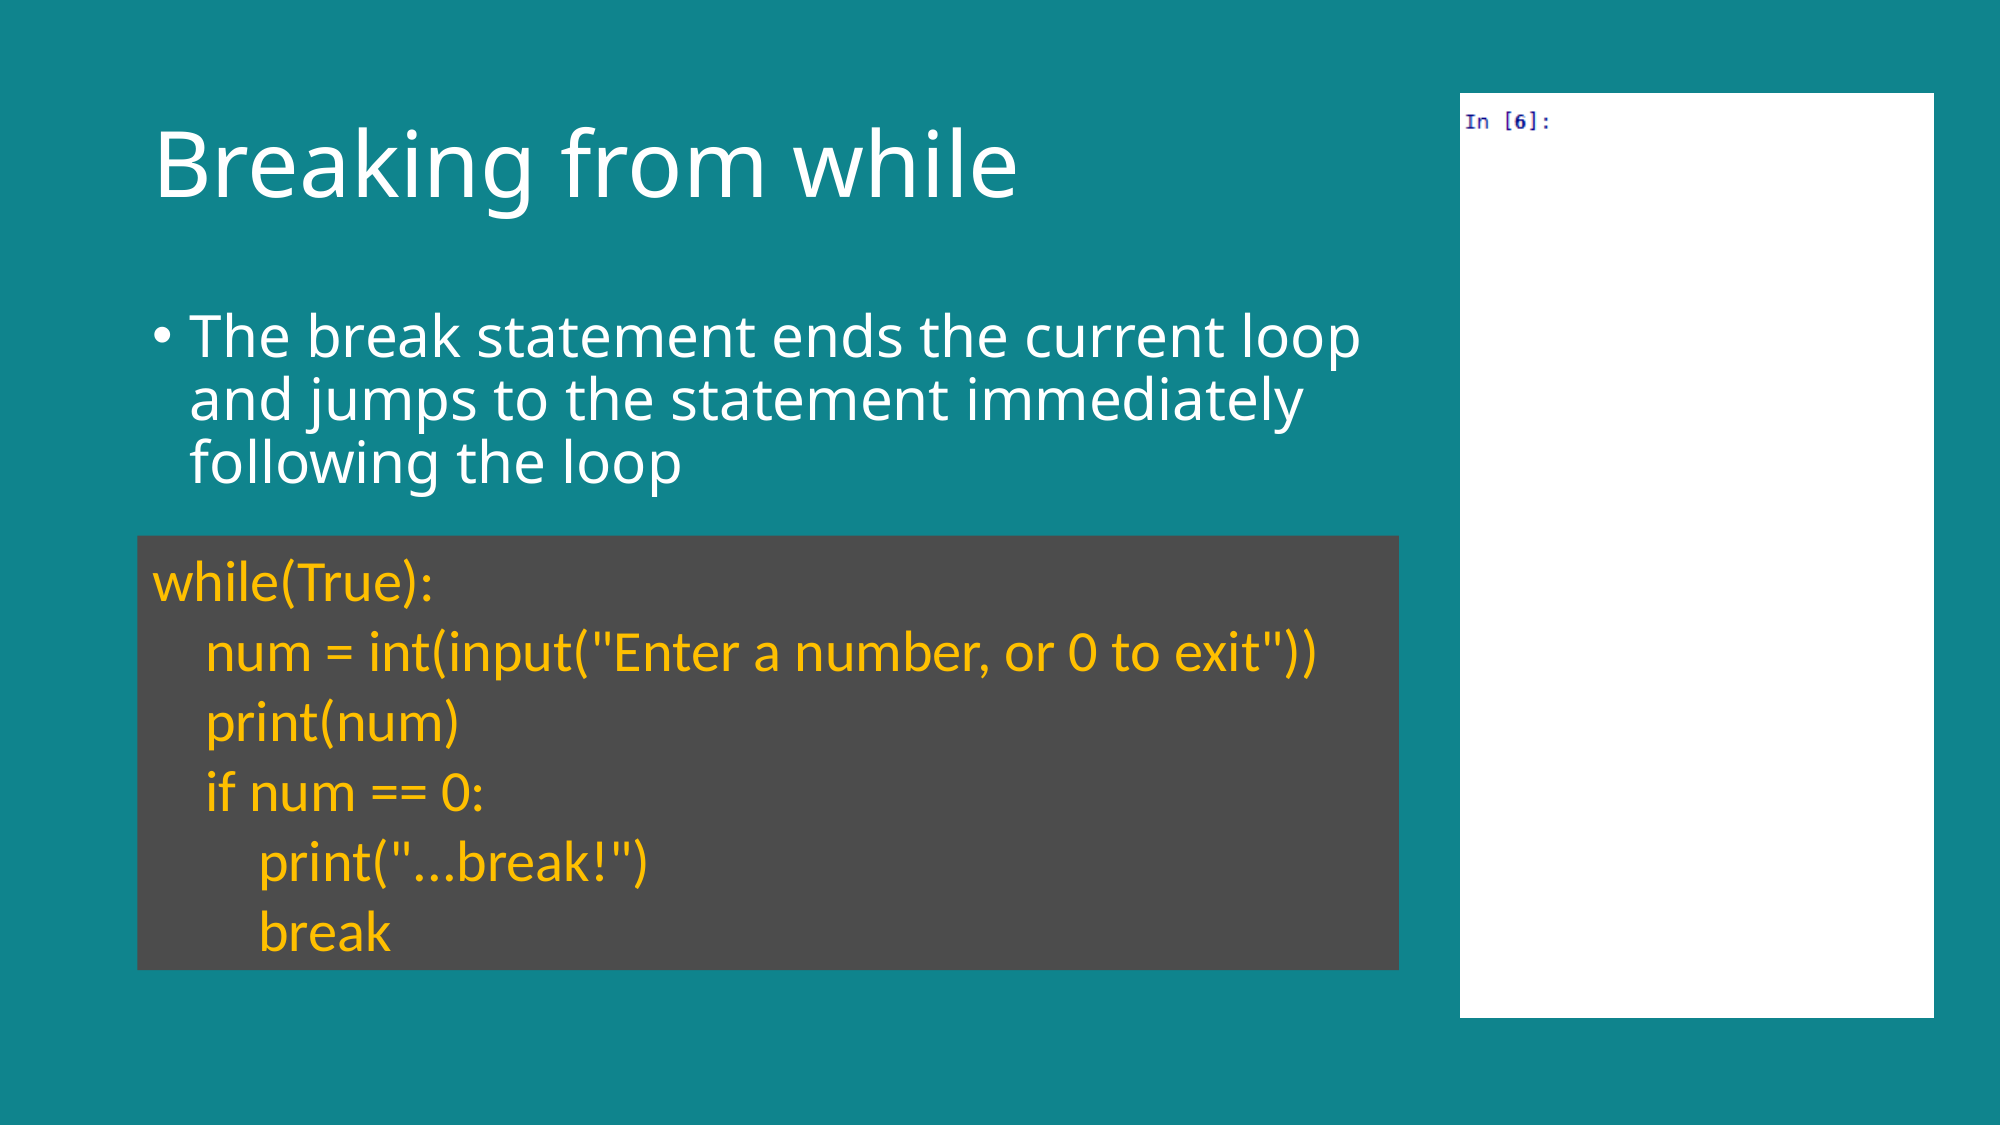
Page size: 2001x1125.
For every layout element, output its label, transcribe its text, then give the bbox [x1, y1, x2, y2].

text_box while(True): num = int(input("Enter a number, or 0 to exit")) print(num) if num == 0: print("...break!") break [137, 535, 1399, 971]
list The break statement ends the current loop and jumps to the statement immediately following the loop [137, 299, 1460, 1013]
picture [1460, 93, 1934, 1018]
title Breaking from while [137, 59, 1862, 277]
